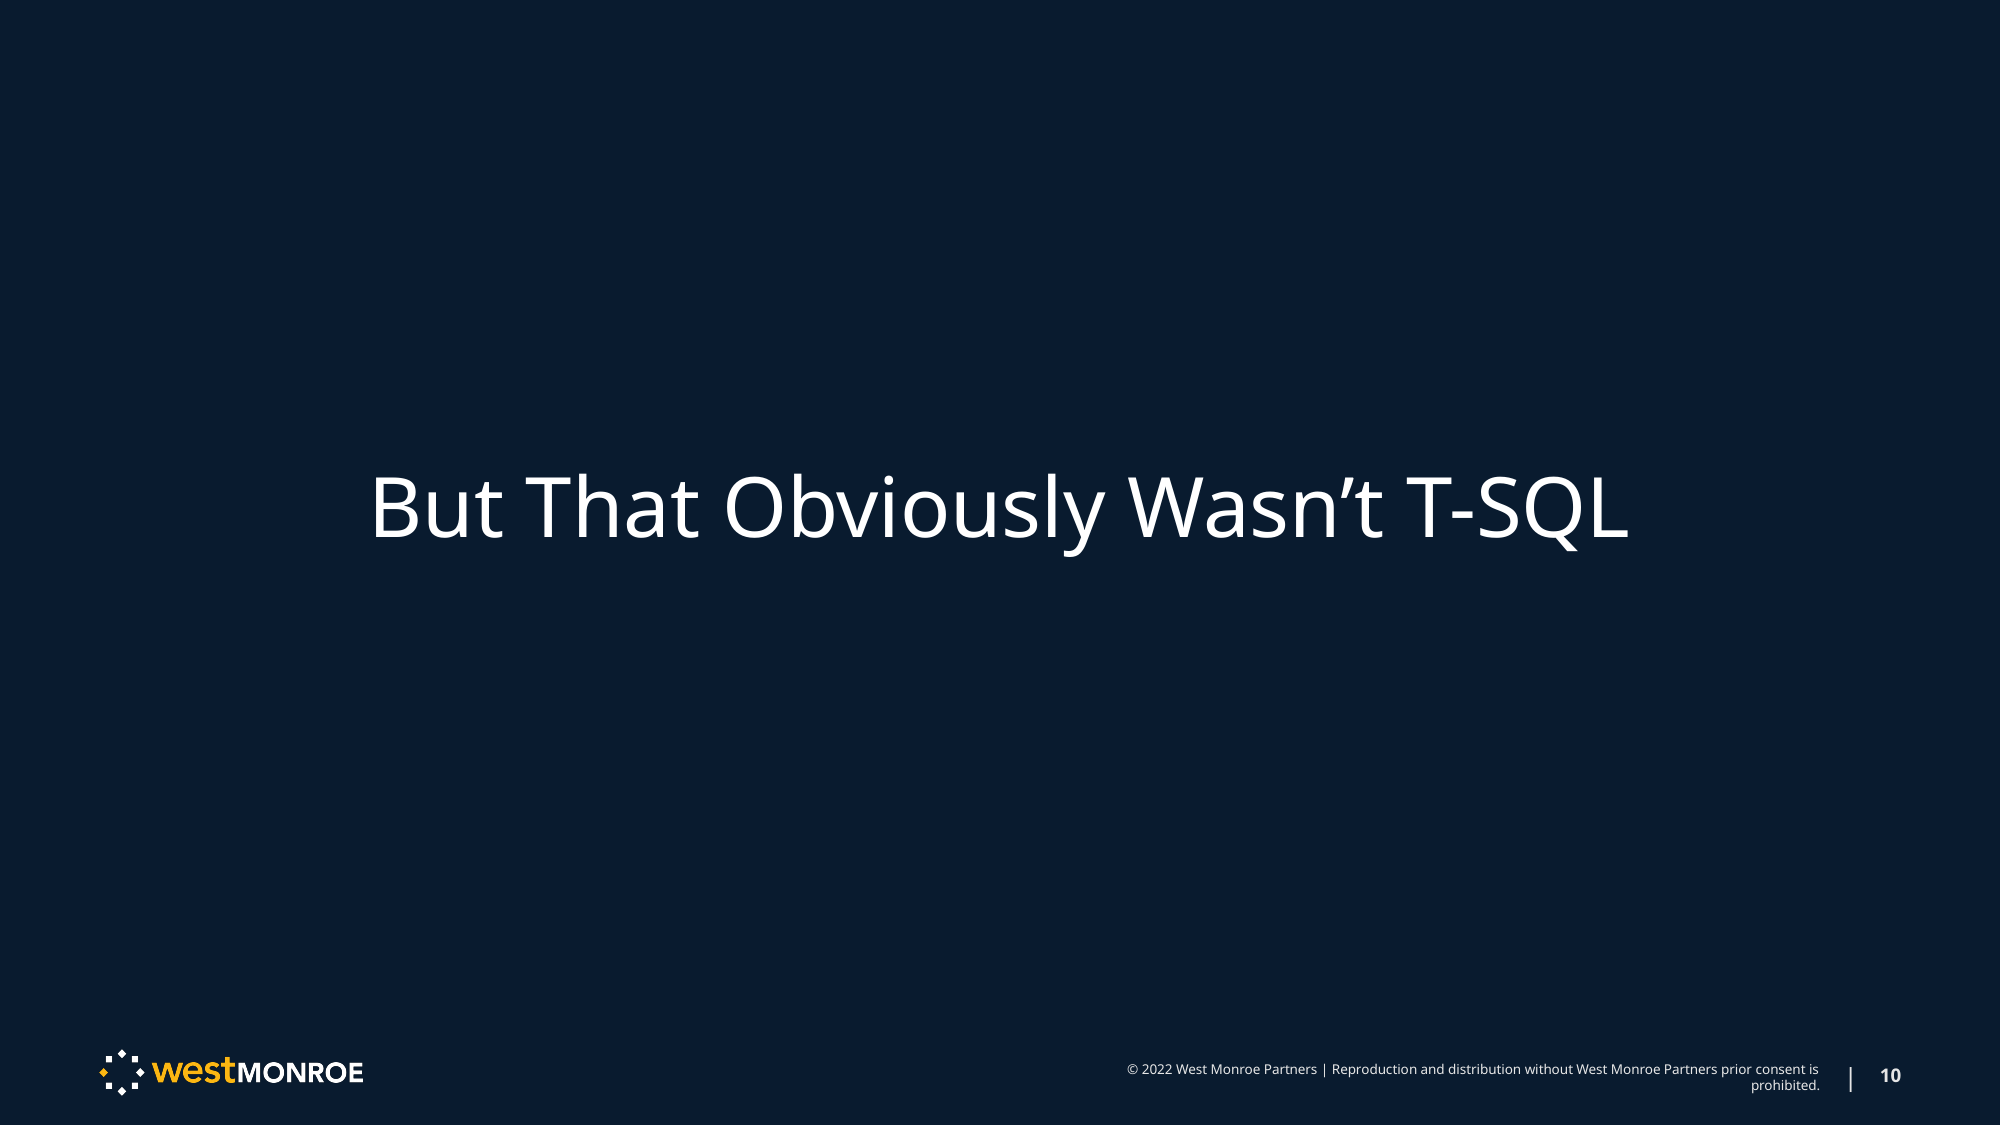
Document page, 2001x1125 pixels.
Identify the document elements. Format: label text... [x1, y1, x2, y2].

slide_number 10 [1828, 1046, 1902, 1107]
picture [99, 1049, 363, 1096]
list But That Obviously Wasn’t T-SQL [328, 179, 1672, 830]
footer © 2022 West Monroe Partners | Reproduction and distribution without West Monroe Partners prior consent is prohibited. [1058, 1046, 1821, 1107]
